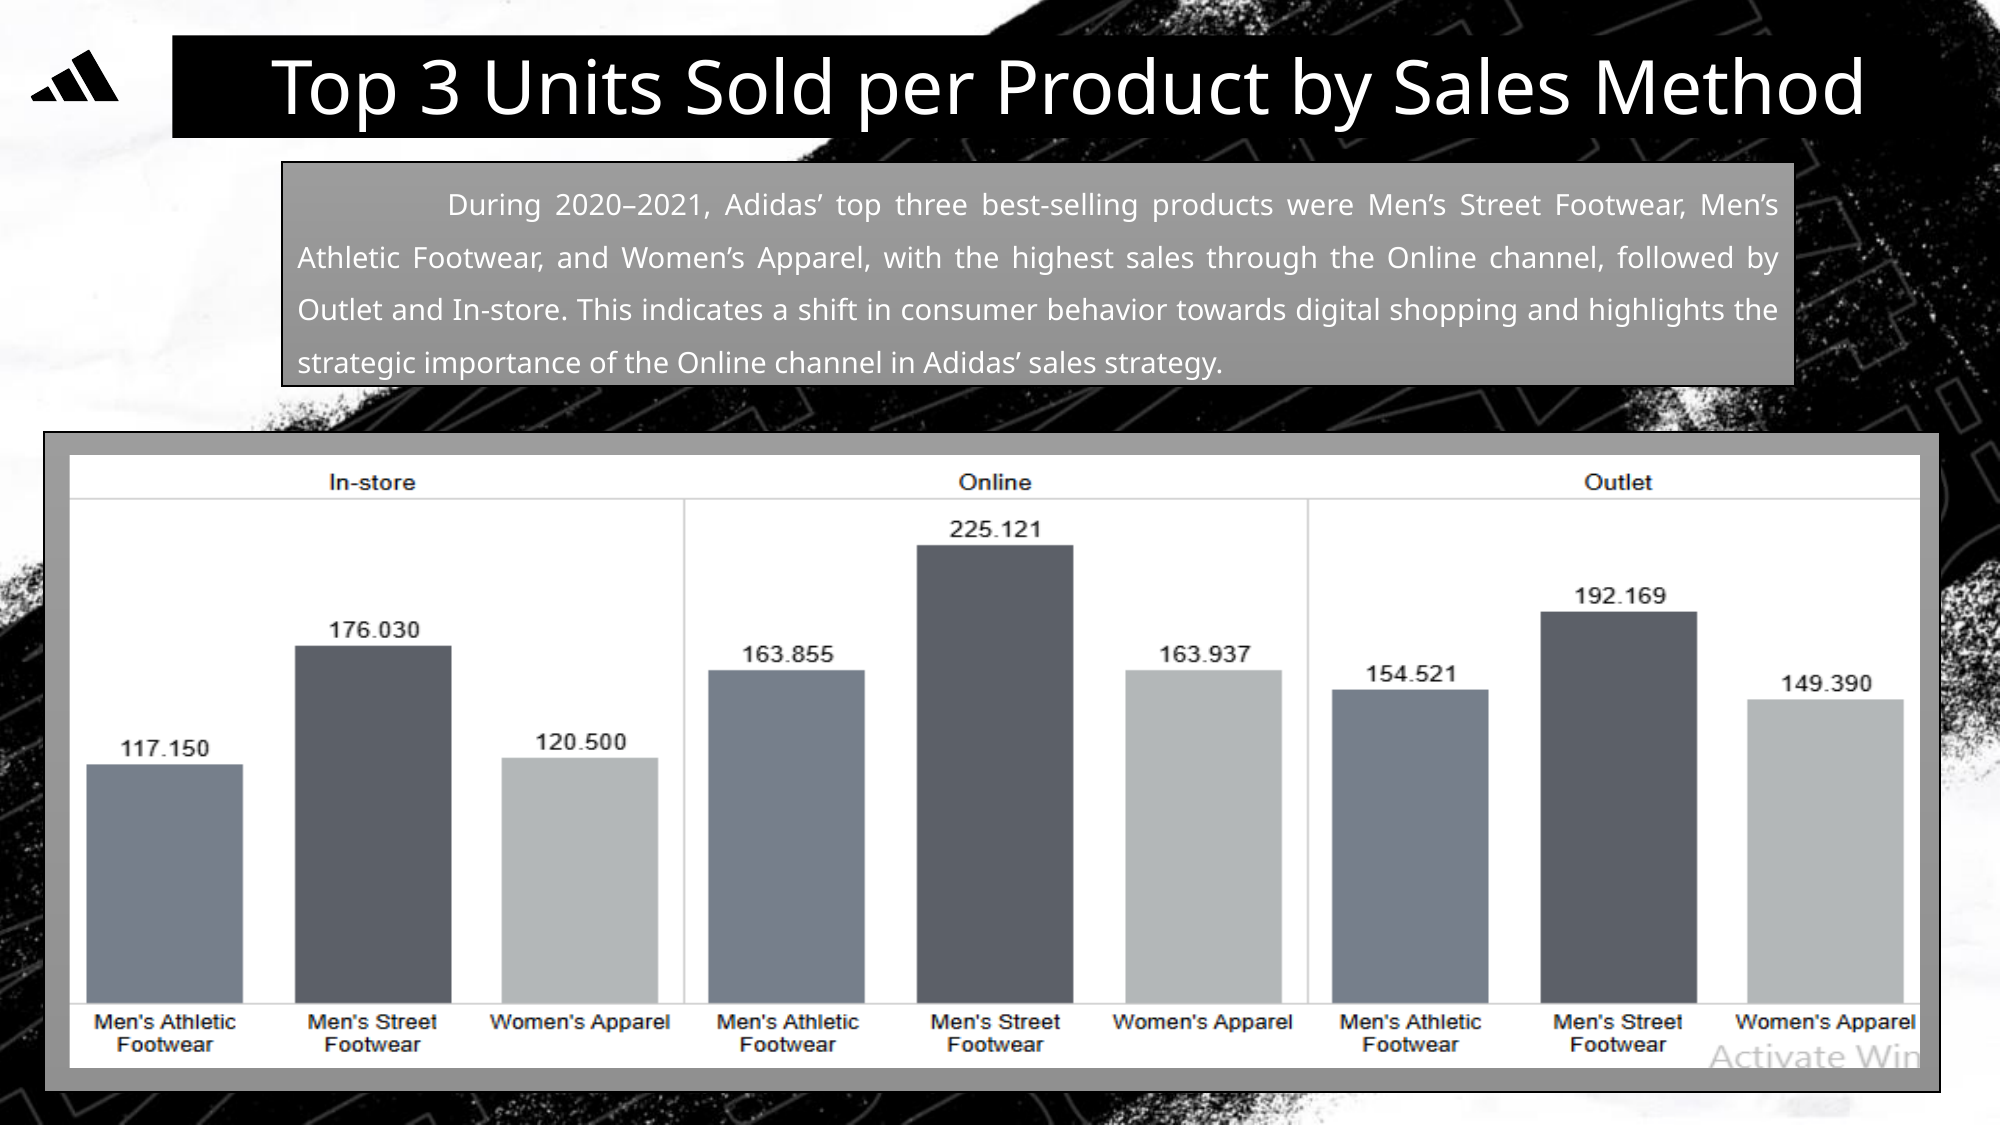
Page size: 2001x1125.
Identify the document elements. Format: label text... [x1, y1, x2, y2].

text_box [171, 34, 1941, 140]
text_box During 2020–2021, Adidas’ top three best-selling products were Men’s Street Footwear, Men’s Athletic Footwear, and Women’s Apparel, with the highest sales through the Online channel, followed by Outlet and In-store. This indicates a shift in consumer behavior towards digital shopping and highlights the strategic importance of the Online channel in Adidas’ sales strategy. [281, 161, 1796, 387]
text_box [30, 49, 120, 102]
text_box Top 3 Units Sold per Product by Sales Method [172, 31, 1968, 137]
picture [0, 0, 2000, 1125]
text_box [43, 431, 1941, 1093]
